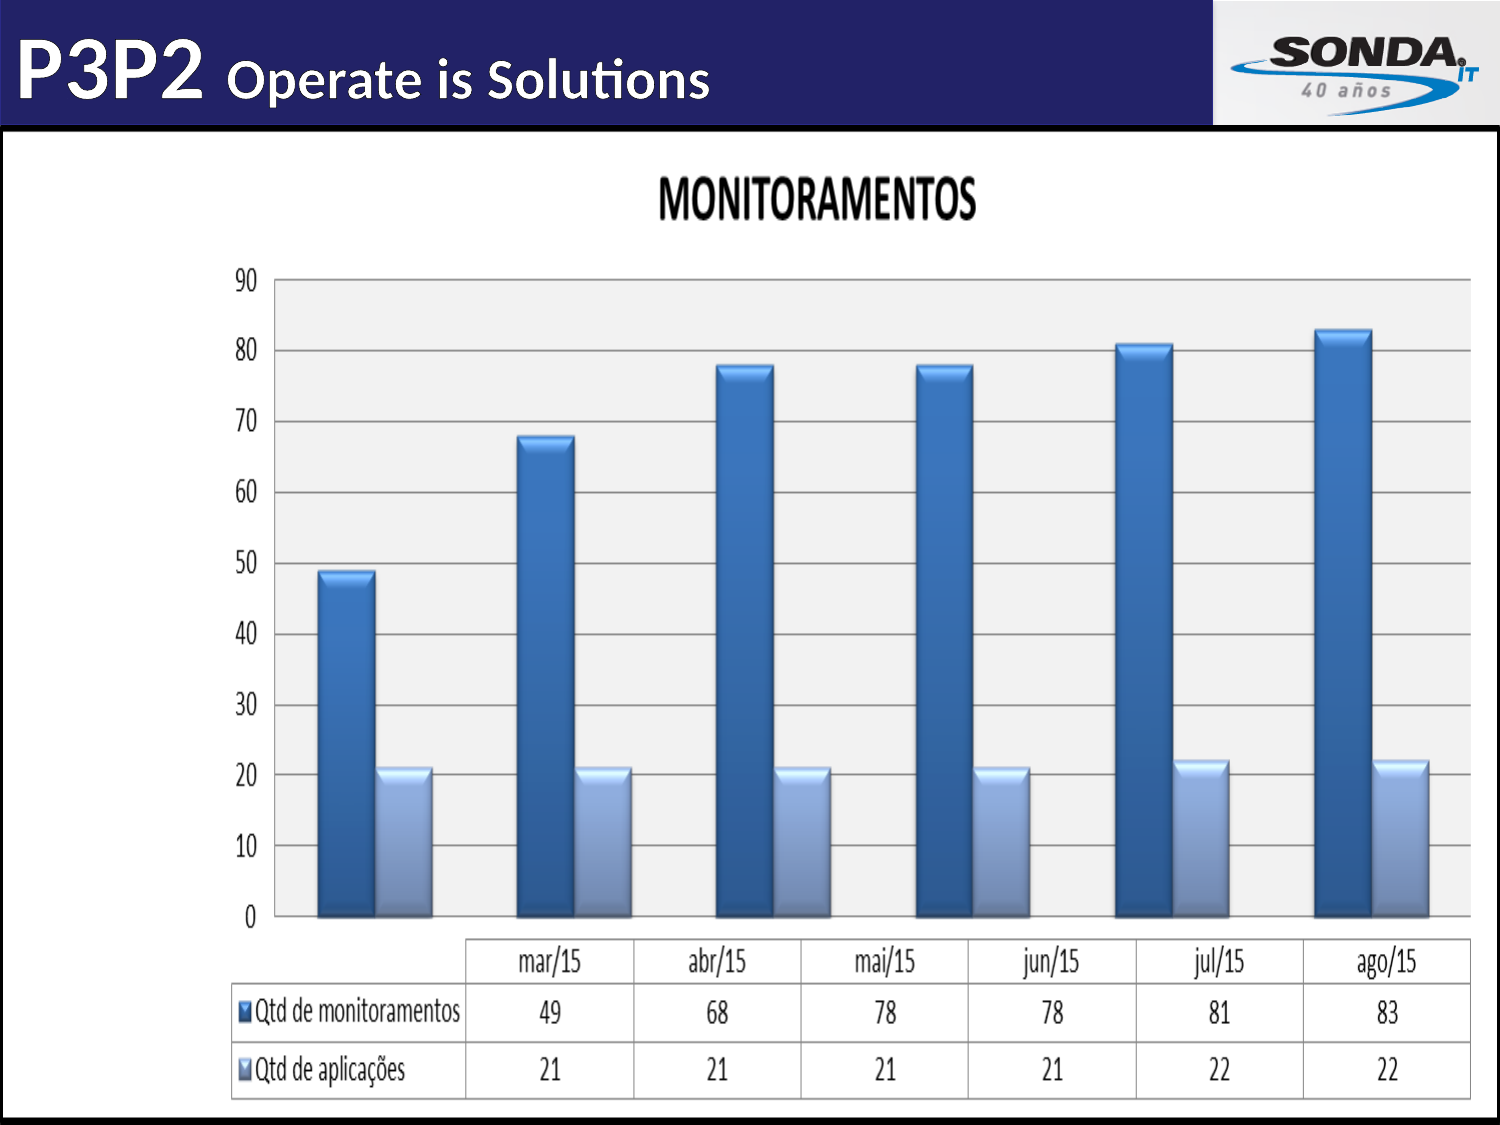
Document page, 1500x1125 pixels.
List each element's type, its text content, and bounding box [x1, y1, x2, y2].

picture [0, 1, 1500, 1125]
text_box P3P2 Operate is Solutions [0, 0, 1213, 125]
